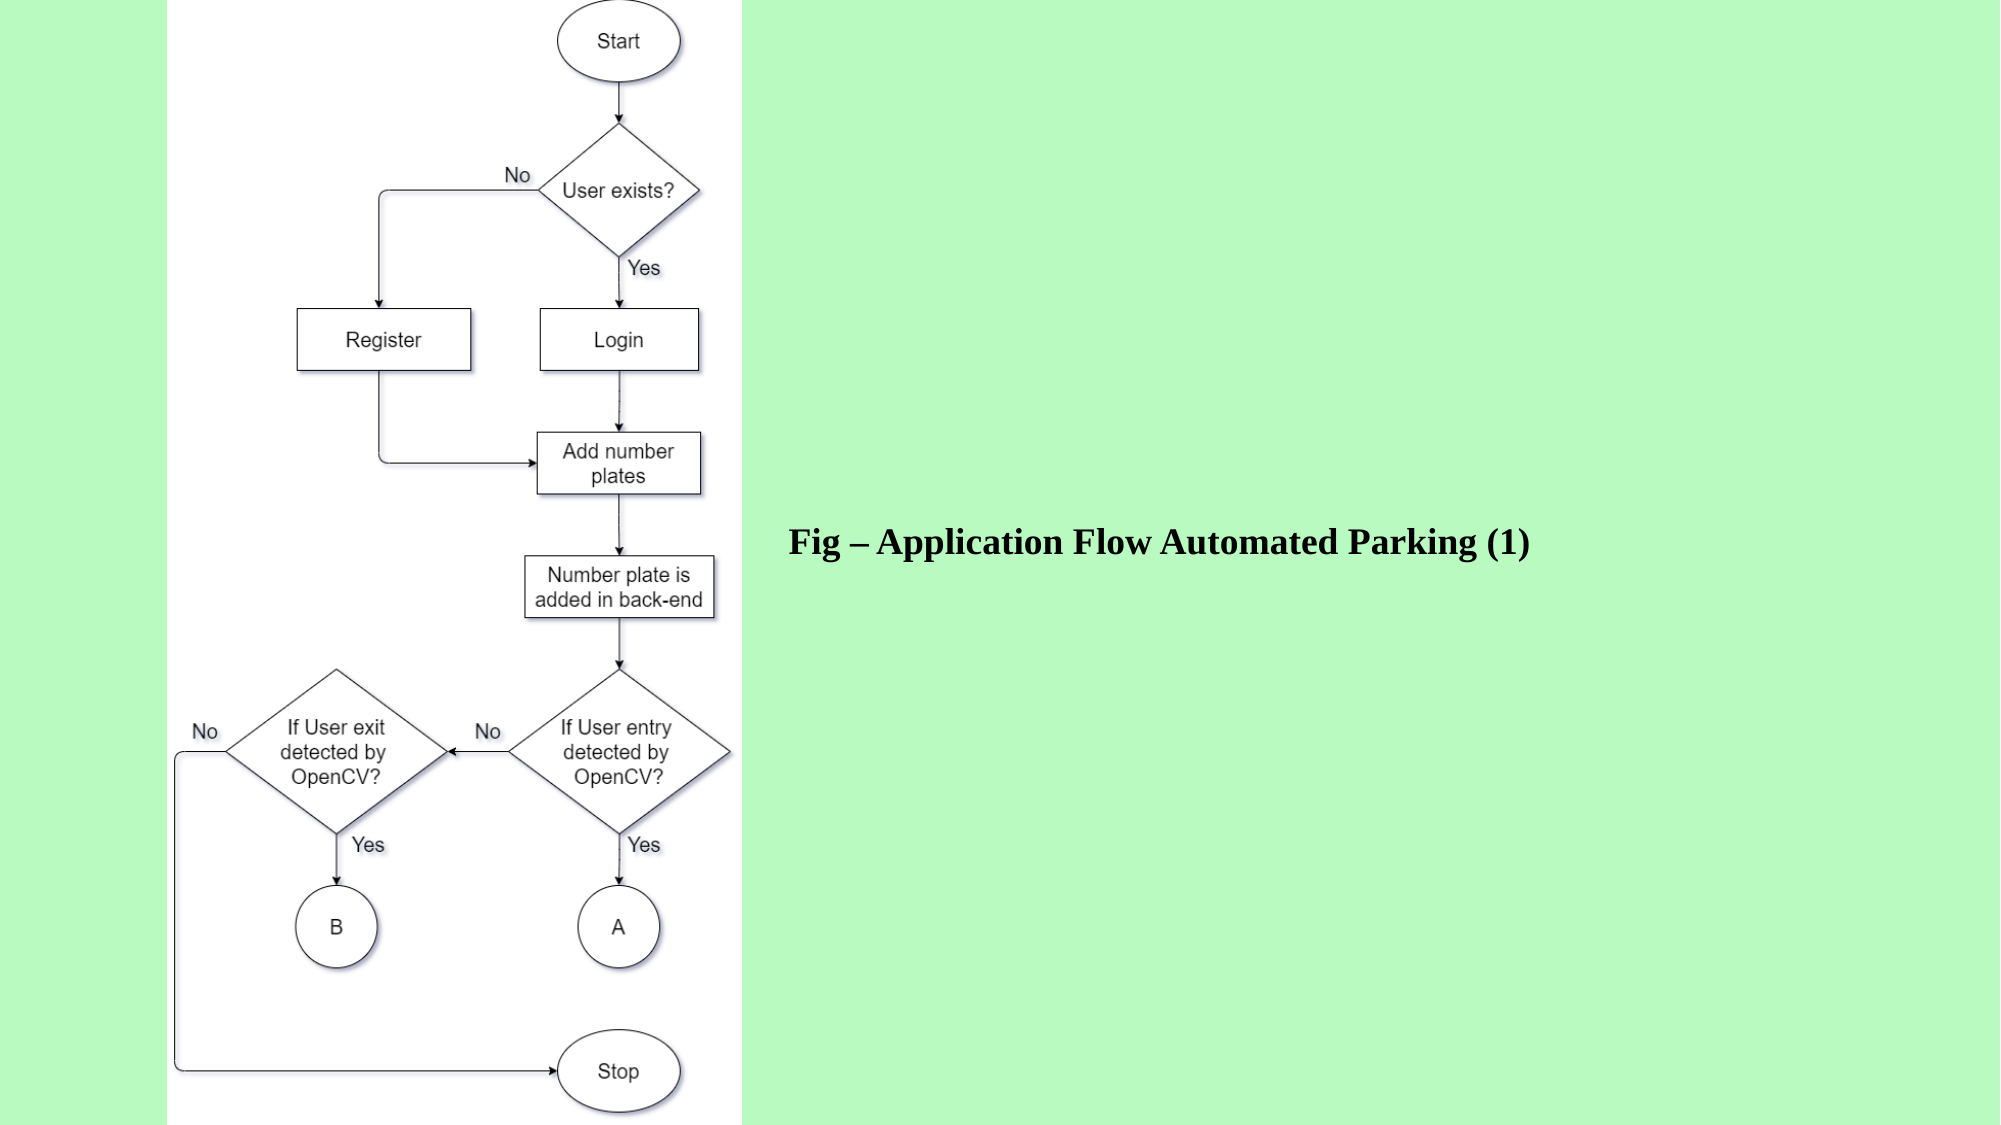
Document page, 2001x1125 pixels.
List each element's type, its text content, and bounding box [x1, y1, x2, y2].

picture [167, 0, 742, 1125]
text_box Fig – Application Flow Automated Parking (1) [773, 510, 1546, 615]
